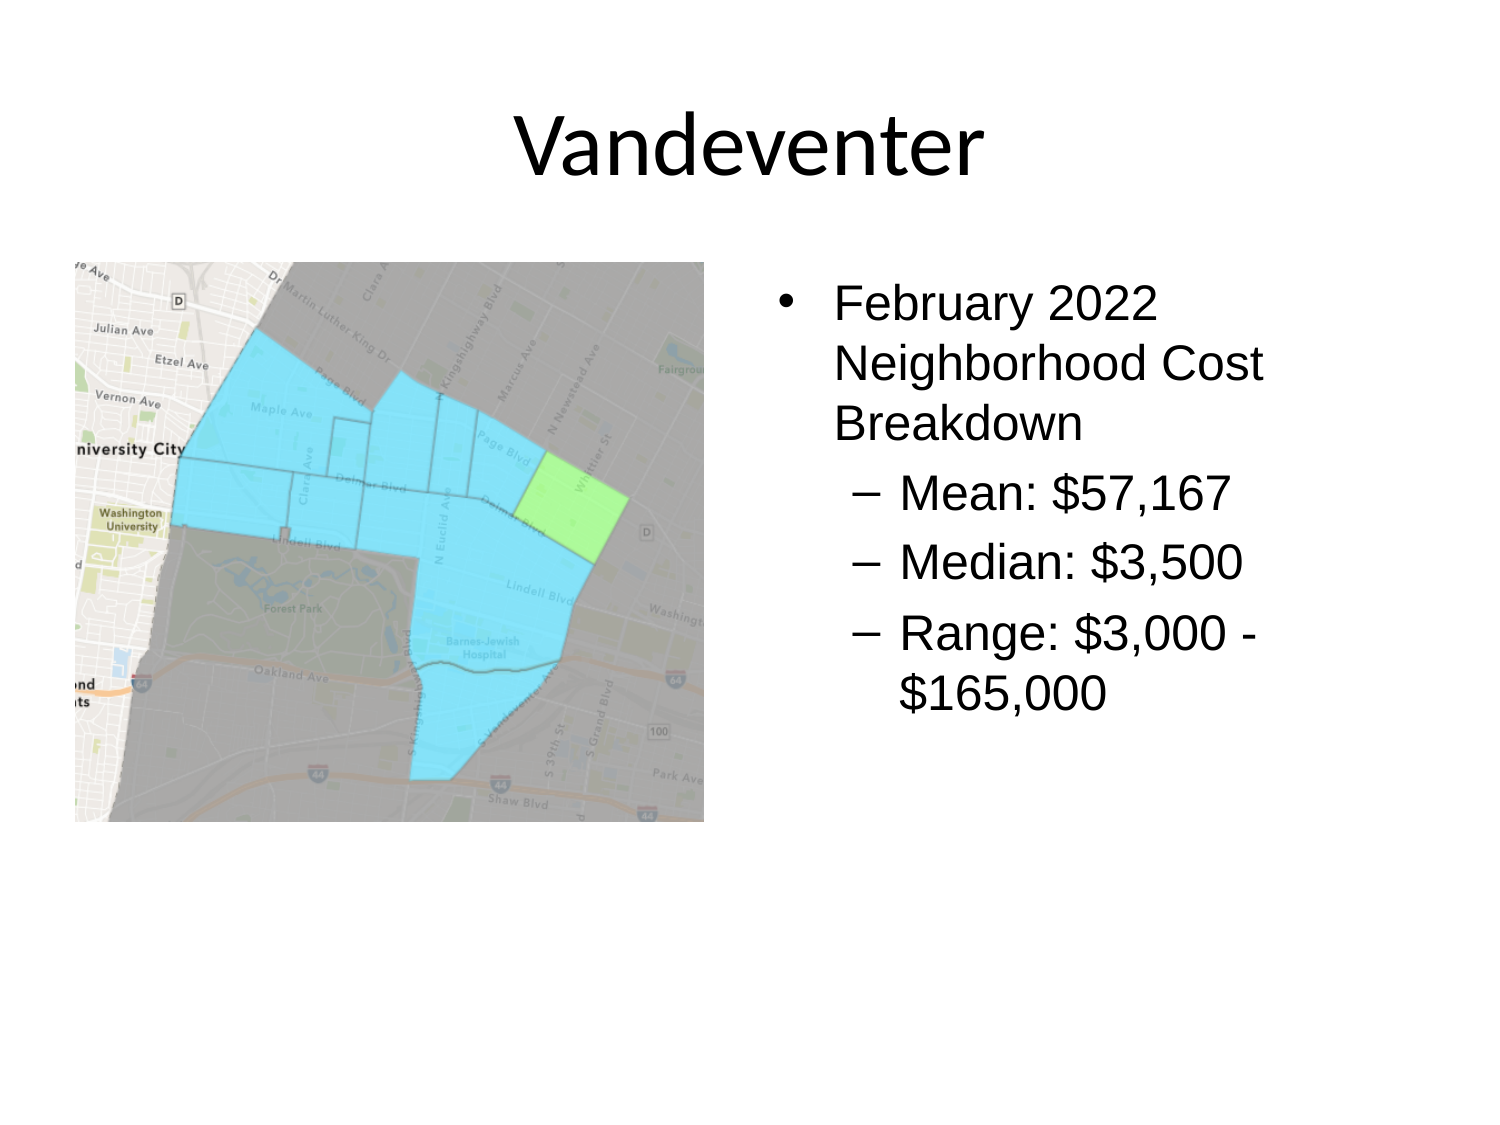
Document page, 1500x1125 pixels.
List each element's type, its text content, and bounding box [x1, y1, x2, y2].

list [74, 262, 704, 823]
title Vandeventer [75, 45, 1425, 233]
list February 2022 Neighborhood Cost Breakdown Mean: $57,167 Median: $3,500 Range: $3,000 - $165,000 [762, 262, 1425, 1005]
